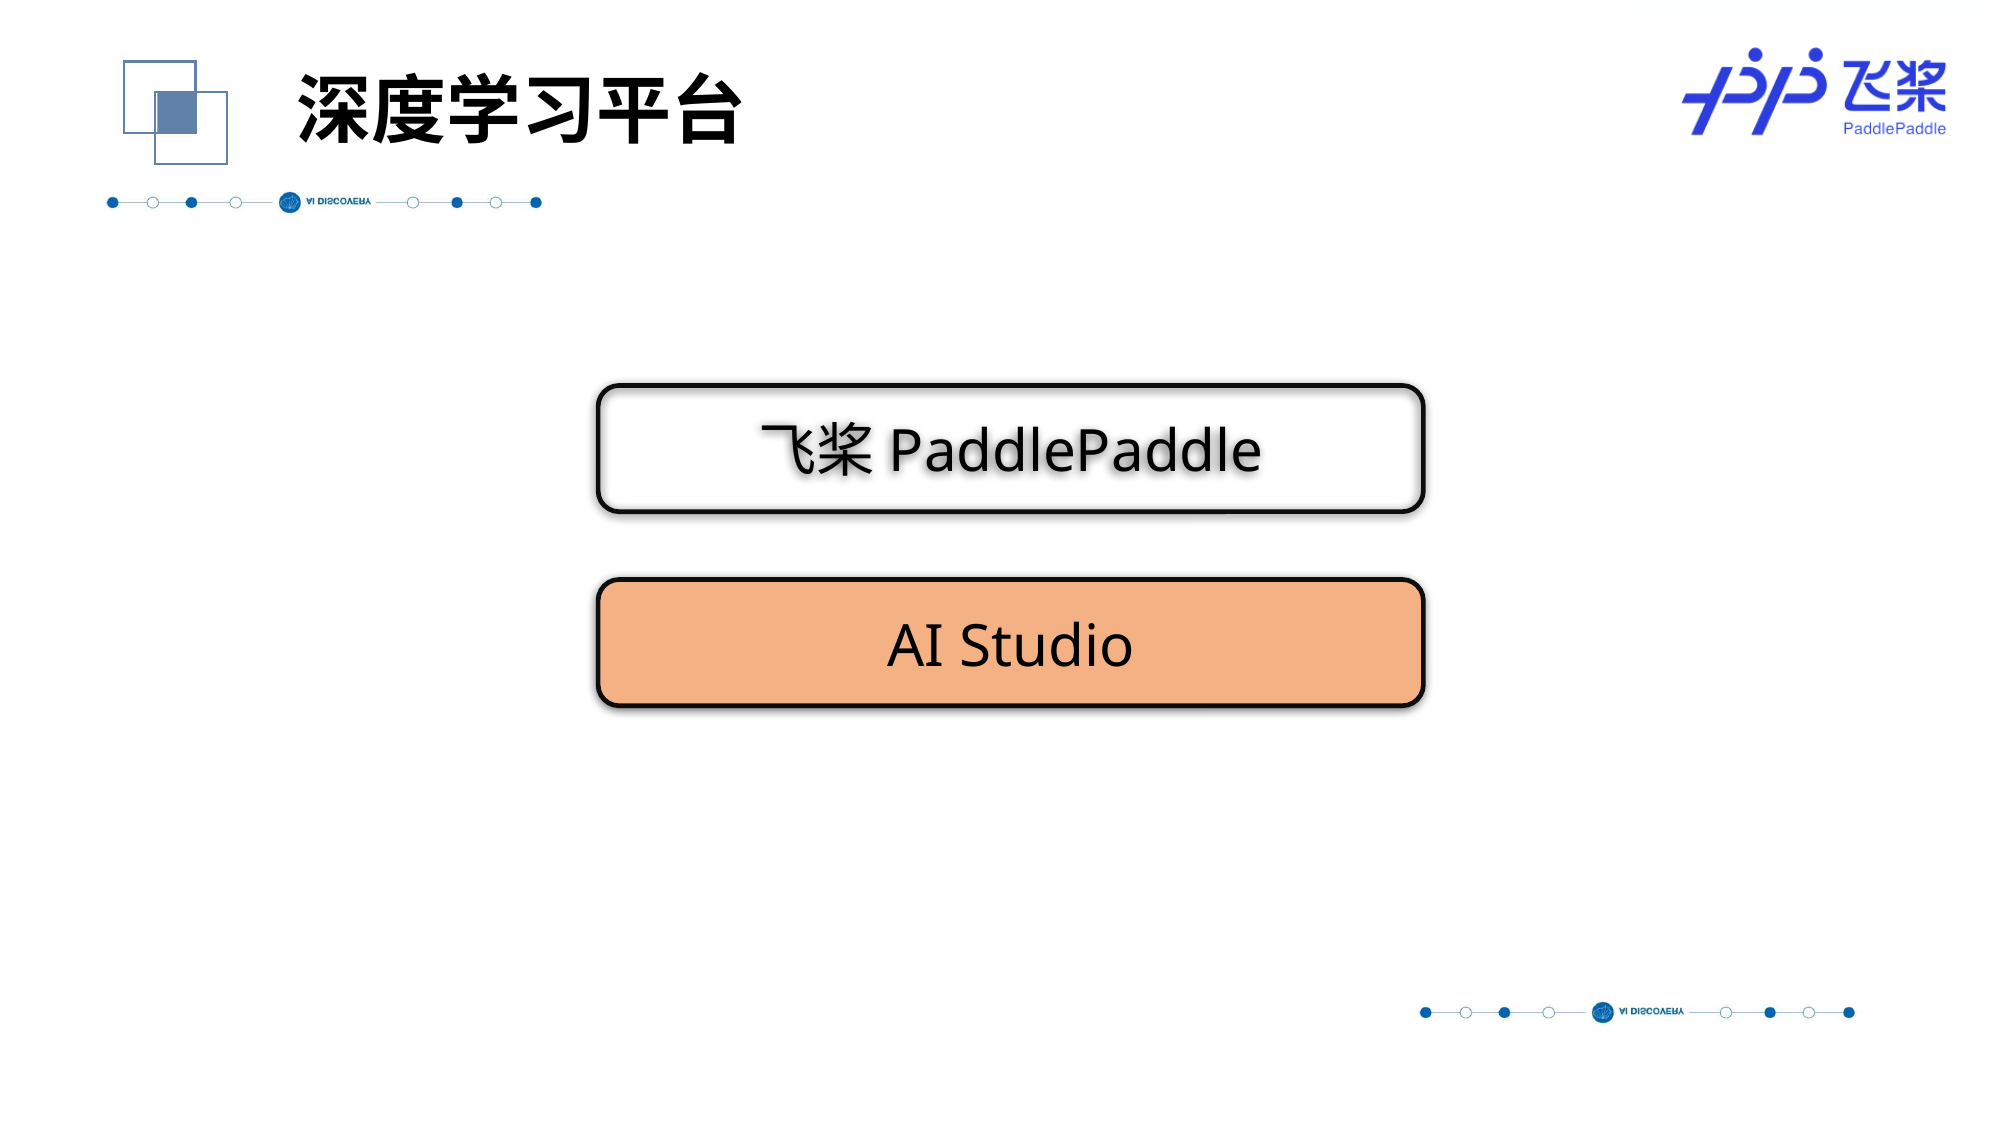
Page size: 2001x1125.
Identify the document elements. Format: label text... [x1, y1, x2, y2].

text_box AI Studio [598, 579, 1424, 706]
picture [95, 180, 550, 229]
text_box 飞桨PaddlePaddle [598, 385, 1424, 512]
picture [1635, 0, 1988, 173]
picture [1408, 990, 1863, 1039]
text_box 深度学习平台 [281, 55, 968, 160]
